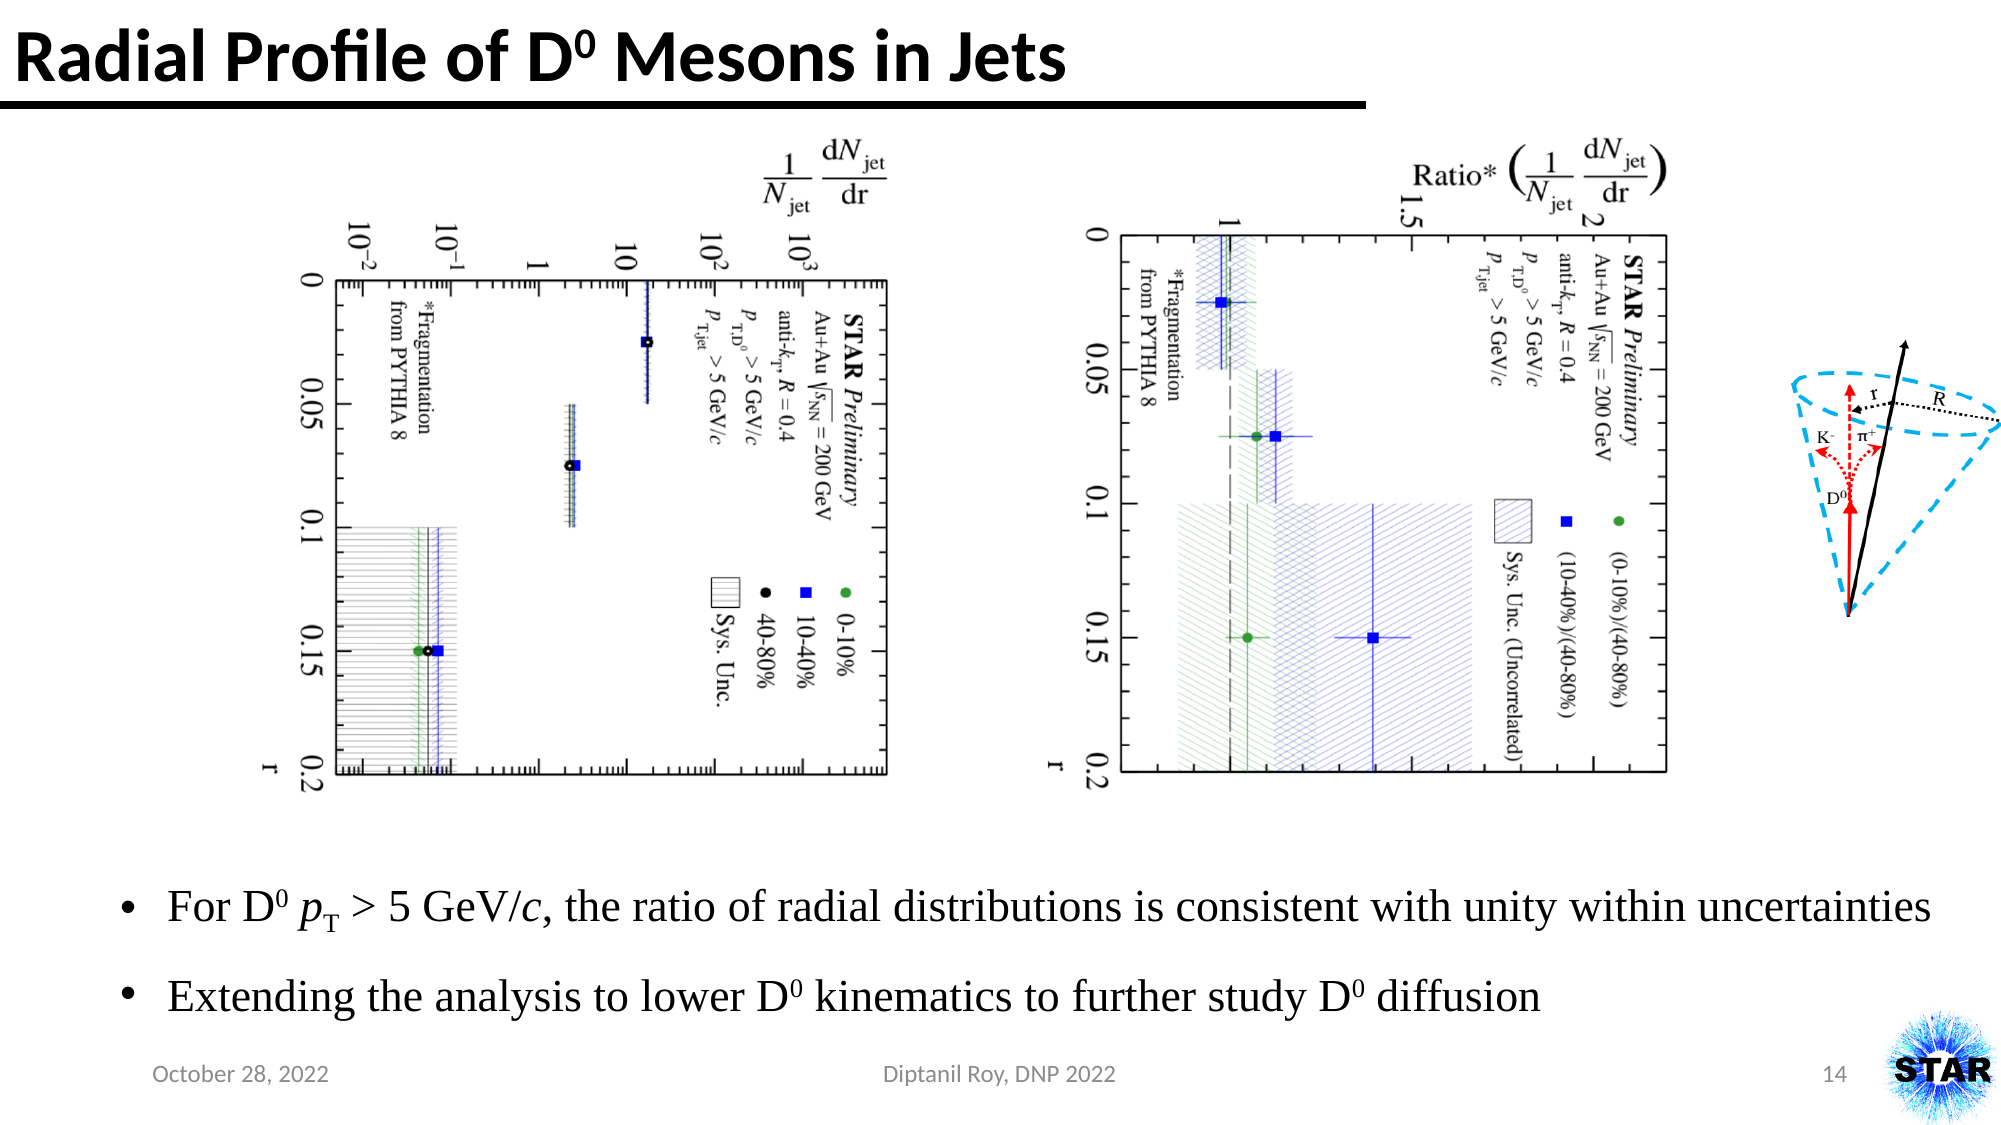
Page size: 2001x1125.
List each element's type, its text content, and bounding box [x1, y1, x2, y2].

picture [1847, 996, 2000, 1125]
picture [1789, 336, 2000, 617]
picture [1036, 124, 1705, 813]
picture [250, 124, 925, 813]
slide_number 14 [1412, 1042, 1847, 1103]
text_box For D0 pT > 5 GeV/c, the ratio of radial distributions is consistent with unity within uncertainties Extending the analysis to lower D0 kinematics to further study D0 diffusion [105, 836, 1948, 1028]
text_box Radial Profile of D0 Mesons in Jets [0, 0, 1550, 104]
footer Diptanil Roy, DNP 2022 [662, 1042, 1338, 1103]
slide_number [137, 1042, 588, 1103]
